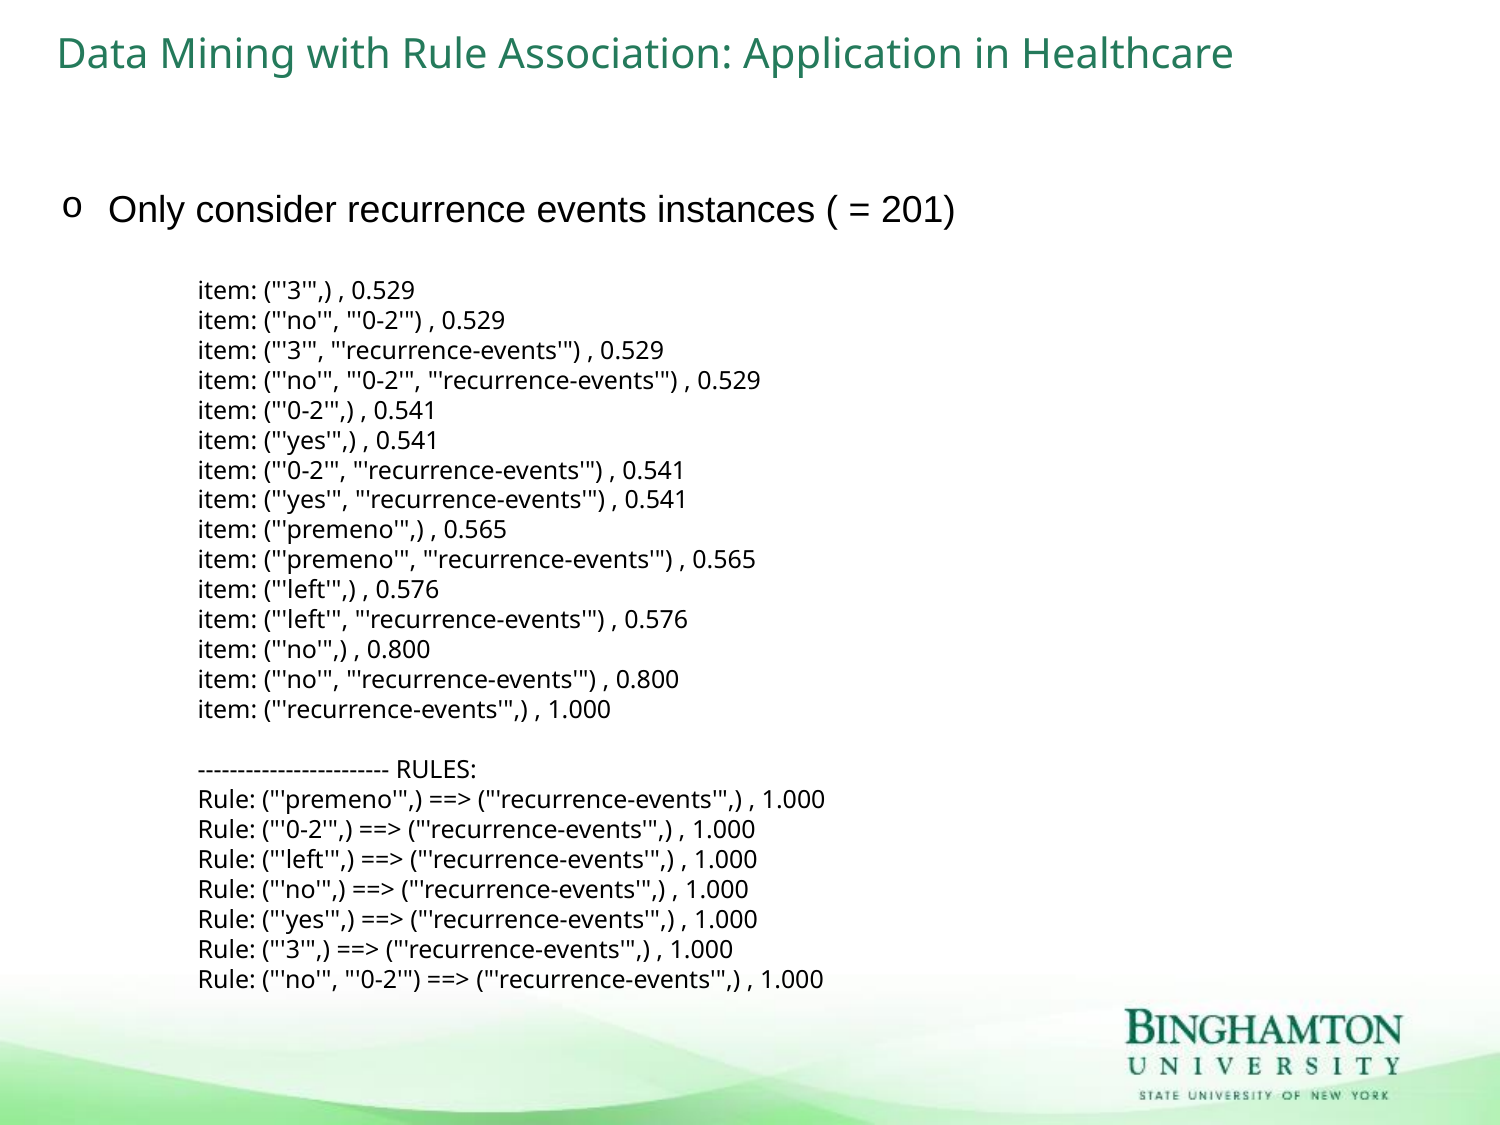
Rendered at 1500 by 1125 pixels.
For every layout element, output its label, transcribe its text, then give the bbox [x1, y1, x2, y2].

picture [0, 0, 1500, 1125]
text_box Only consider recurrence events instances ( = 201) [46, 177, 971, 238]
text_box item: ("'3'",) , 0.529 item: ("'no'", "'0-2'") , 0.529 item: ("'3'", "'recurrence-events'") , 0.529 item: ("'no'", "'0-2'", "'recurrence-events'") , 0.529 item: ("'0-2'",) , 0.541 item: ("'yes'",) , 0.541 item: ("'0-2'", "'recurrence-events'") , 0.541 item: ("'yes'", "'recurrence-events'") , 0.541 item: ("'premeno'",) , 0.565 item: ("'premeno'", "'recurrence-events'") , 0.565 item: ("'left'",) , 0.576 item: ("'left'", "'recurrence-events'") , 0.576 item: ("'no'",) , 0.800 item: ("'no'", "'recurrence-events'") , 0.800 item: ("'recurrence-events'",) , 1.000 ------------------------ RULES: Rule: ("'premeno'",) ==> ("'recurrence-events'",) , 1.000 Rule: ("'0-2'",) ==> ("'recurrence-events'",) , 1.000 Rule: ("'left'",) ==> ("'recurrence-events'",) , 1.000 Rule: ("'no'",) ==> ("'recurrence-events'",) , 1.000 Rule: ("'yes'",) ==> ("'recurrence-events'",) , 1.000 Rule: ("'3'",) ==> ("'recurrence-events'",) , 1.000 Rule: ("'no'", "'0-2'") ==> ("'recurrence-events'",) , 1.000 [183, 267, 1350, 1001]
text_box Data Mining with Rule Association: Application in Healthcare [41, 19, 1467, 102]
